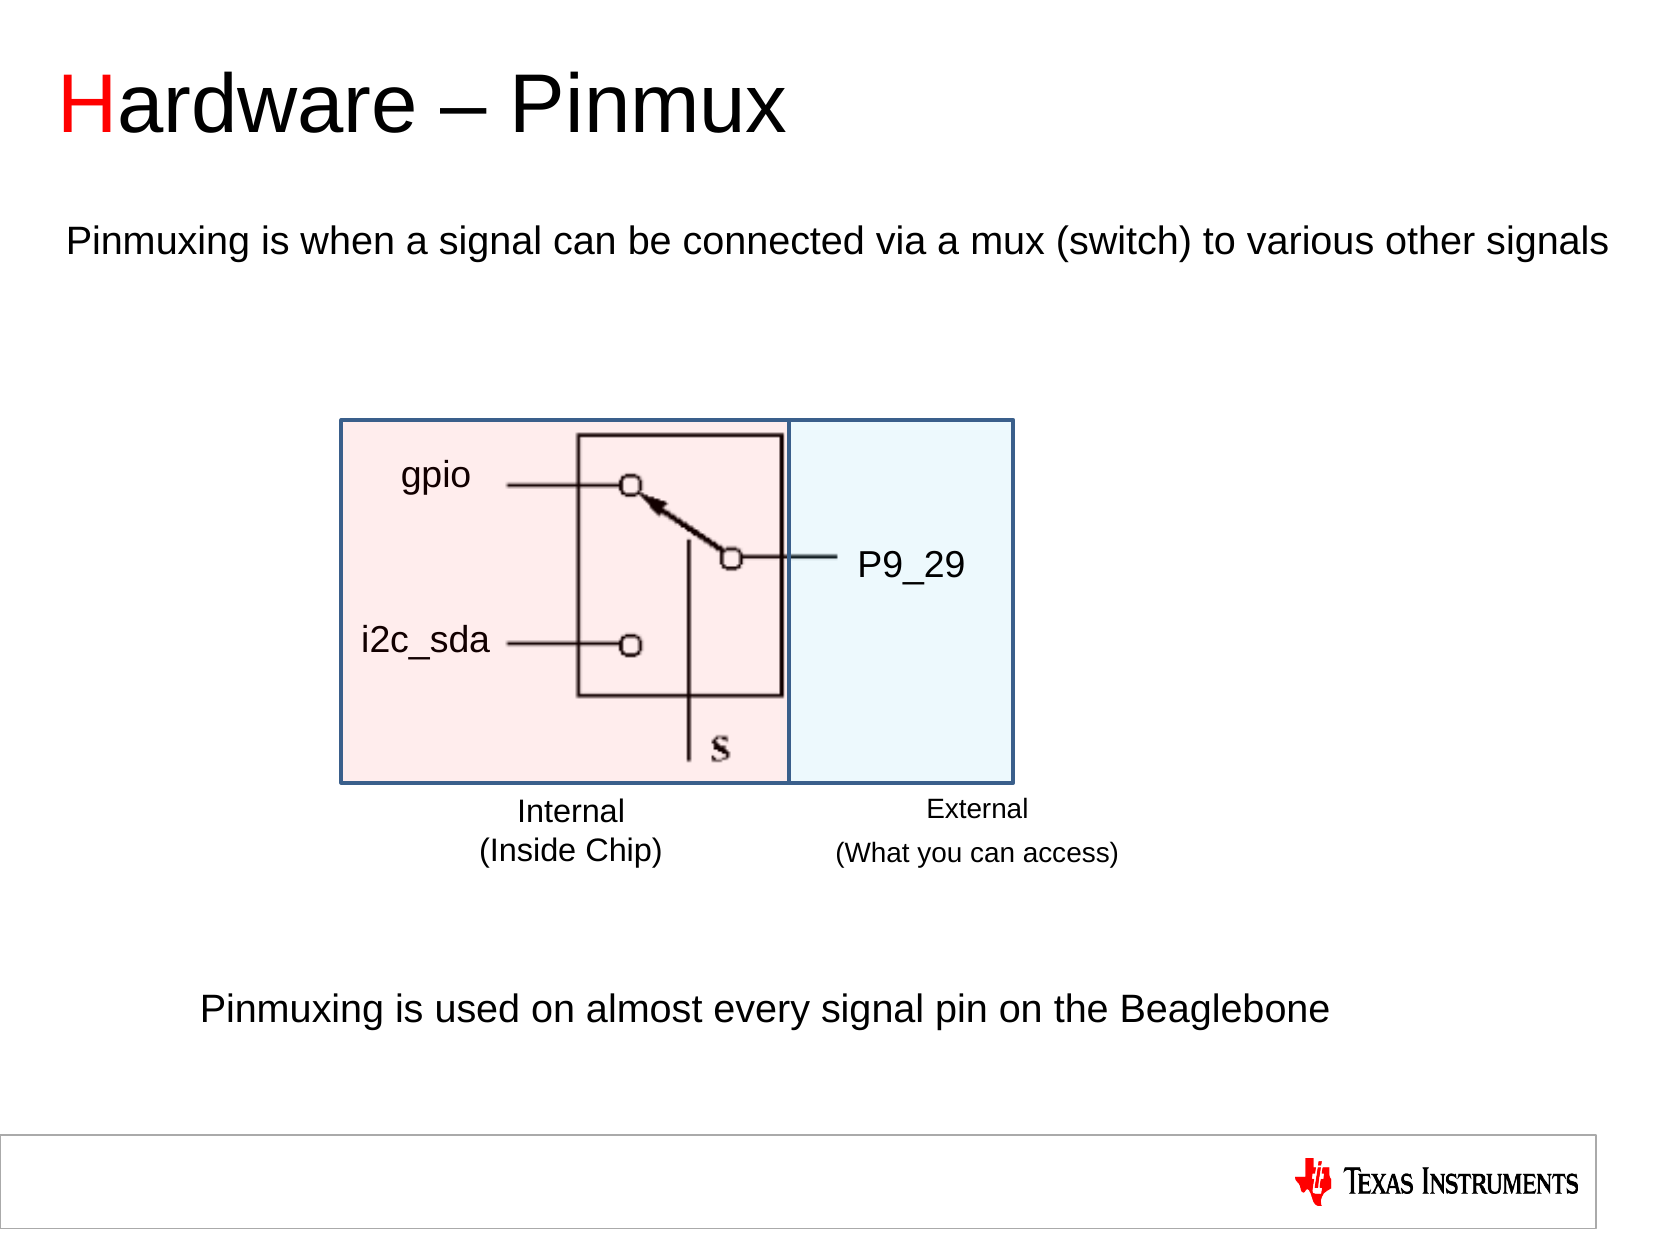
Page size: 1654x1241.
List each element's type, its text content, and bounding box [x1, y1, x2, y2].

picture [1295, 1158, 1578, 1206]
text_box External (What you can access) [789, 782, 1166, 876]
text_box P9_29 [917, 532, 981, 593]
text_box [339, 418, 421, 785]
picture [426, 344, 912, 784]
text_box Pinmuxing is used on almost every signal pin on the Beaglebone [184, 975, 1347, 1039]
text_box Pinmuxing is when a signal can be connected via a mux (switch) to various other signals [51, 207, 1626, 270]
text_box [917, 418, 1015, 782]
text_box Internal (Inside Chip) [383, 785, 759, 876]
text_box Hardware – Pinmux [41, 25, 1614, 173]
